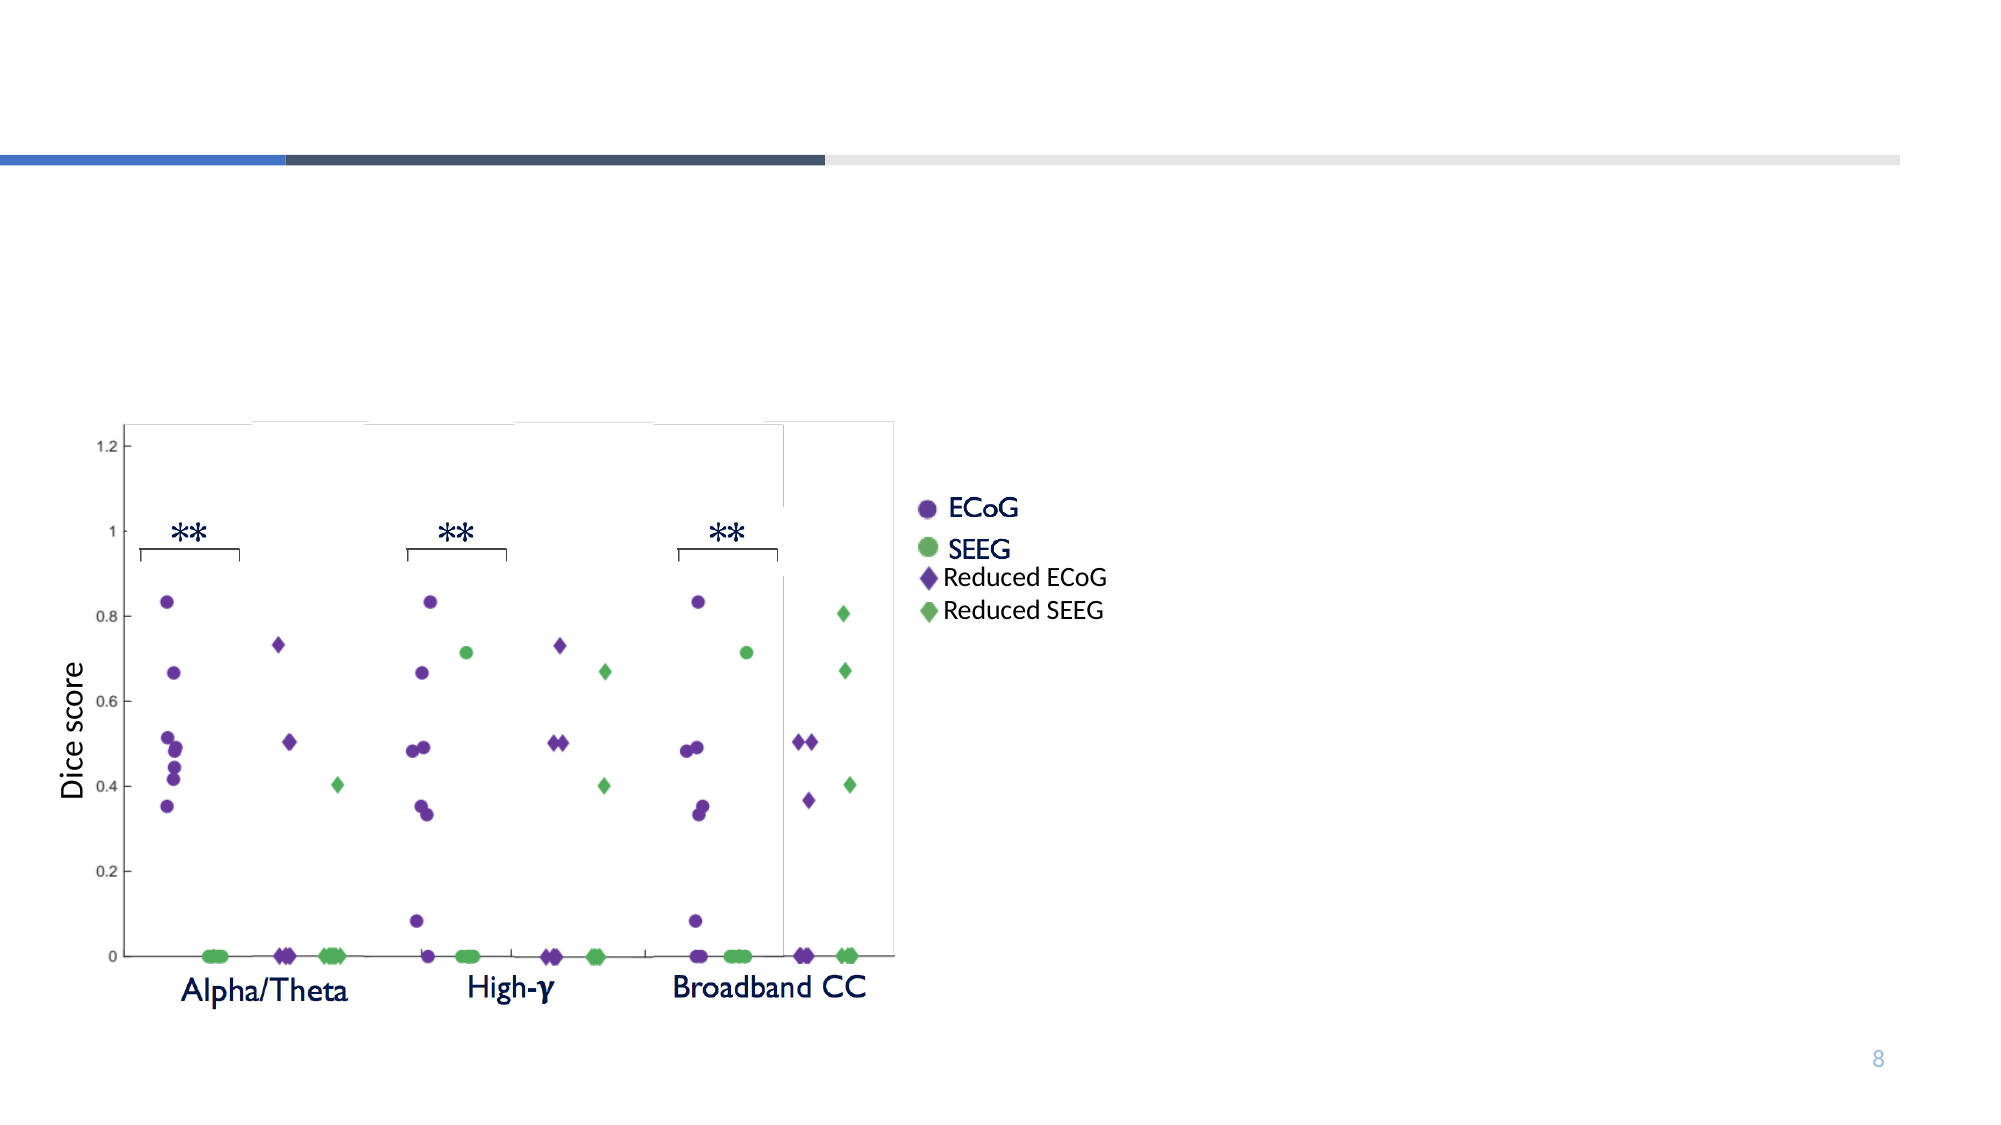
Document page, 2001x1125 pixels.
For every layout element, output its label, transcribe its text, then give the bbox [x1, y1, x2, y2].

text_box Dice score [41, 590, 87, 871]
slide_number 8 [1433, 1027, 1900, 1088]
text_box Reduced SEEG [976, 583, 1263, 633]
text_box Reduced ECoG [976, 551, 1263, 583]
picture [87, 372, 1043, 1016]
